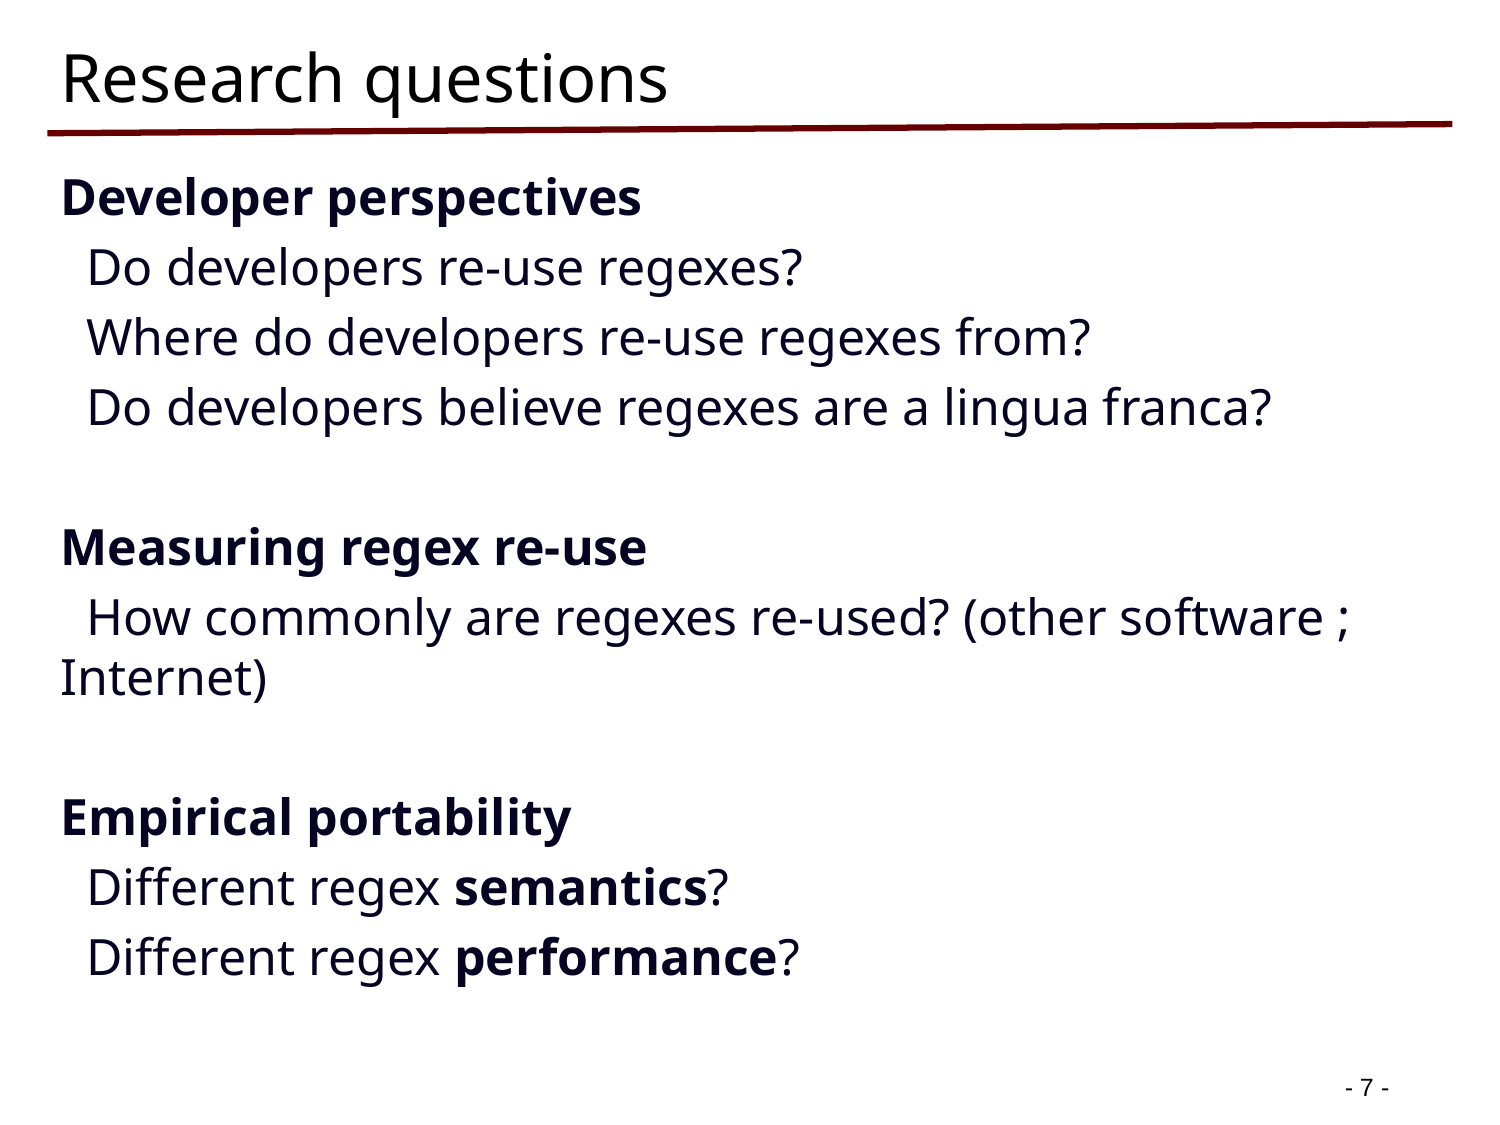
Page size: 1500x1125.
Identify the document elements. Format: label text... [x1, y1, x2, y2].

list Developer perspectives Do developers re-use regexes? Where do developers re-use regexes from? Do developers believe regexes are a lingua franca? Measuring regex re-use How commonly are regexes re-used? (other software ; Internet) Empirical portability Different regex semantics? Different regex performance? [45, 157, 1450, 1006]
title Research questions [45, 19, 1366, 125]
